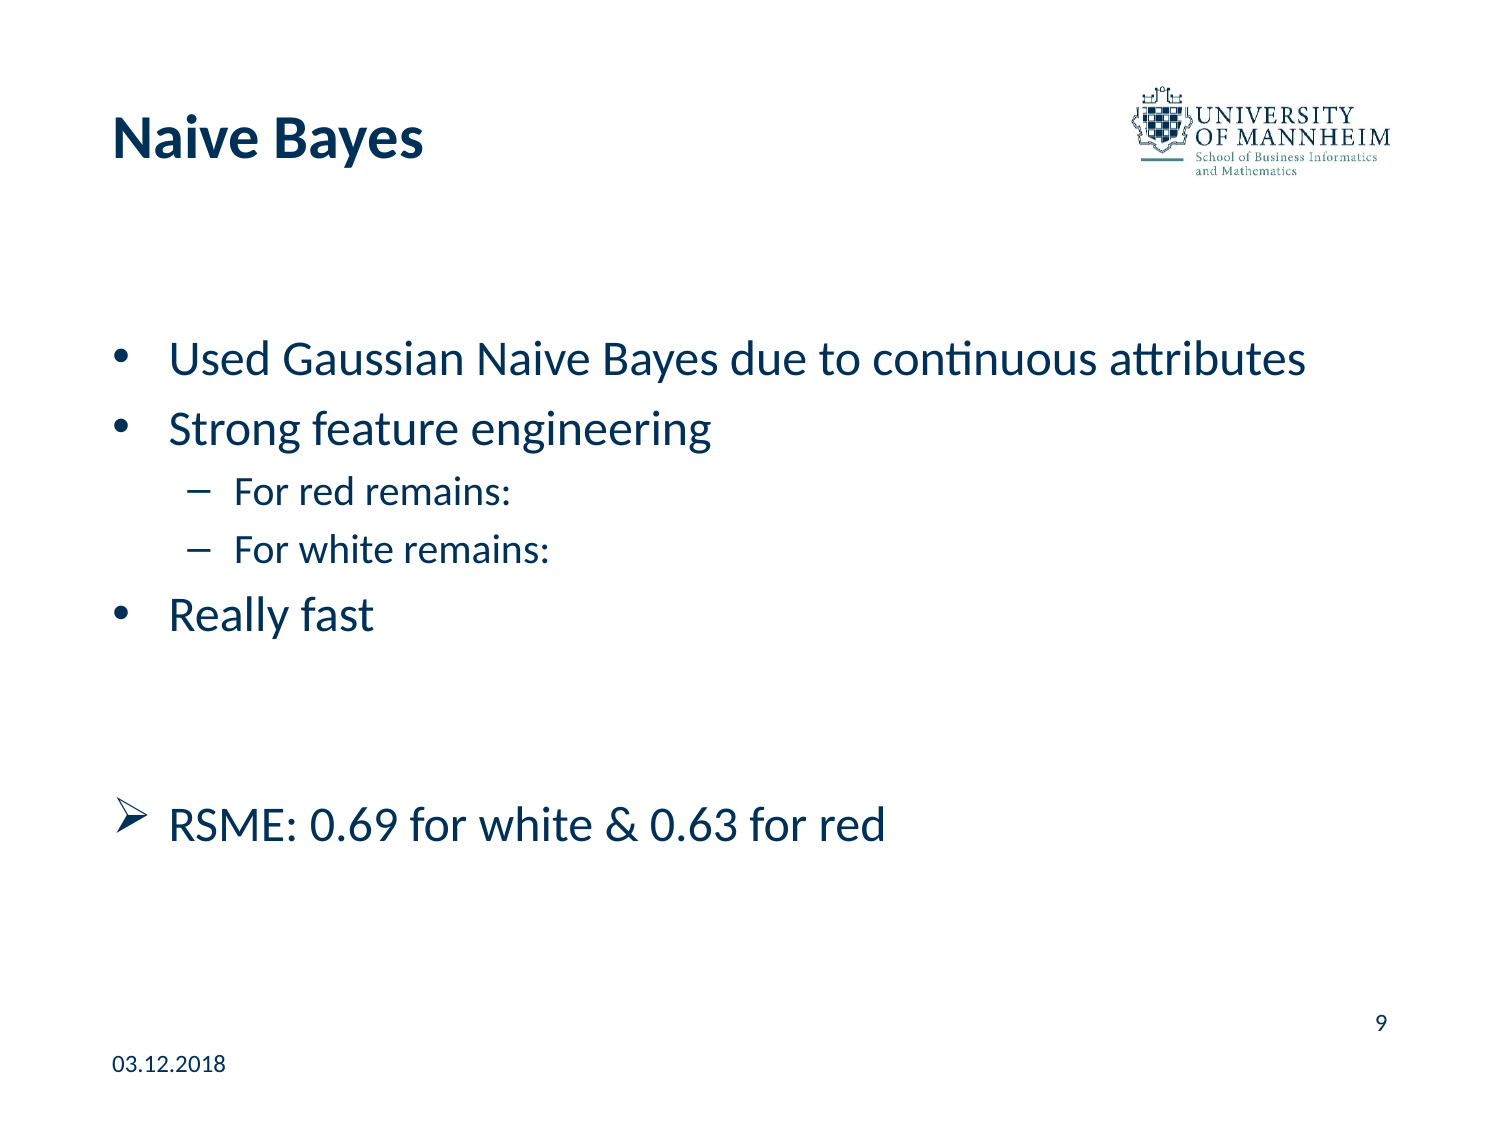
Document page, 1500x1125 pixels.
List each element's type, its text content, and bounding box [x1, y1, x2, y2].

title Naive Bayes [112, 95, 1011, 284]
list Used Gaussian Naive Bayes due to continuous attributes Strong feature engineering For red remains: For white remains: Really fast RSME: 0.69 for white & 0.63 for red [112, 325, 1388, 955]
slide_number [112, 1047, 463, 1078]
picture [1095, 57, 1426, 211]
slide_number 9 [1214, 1006, 1388, 1036]
